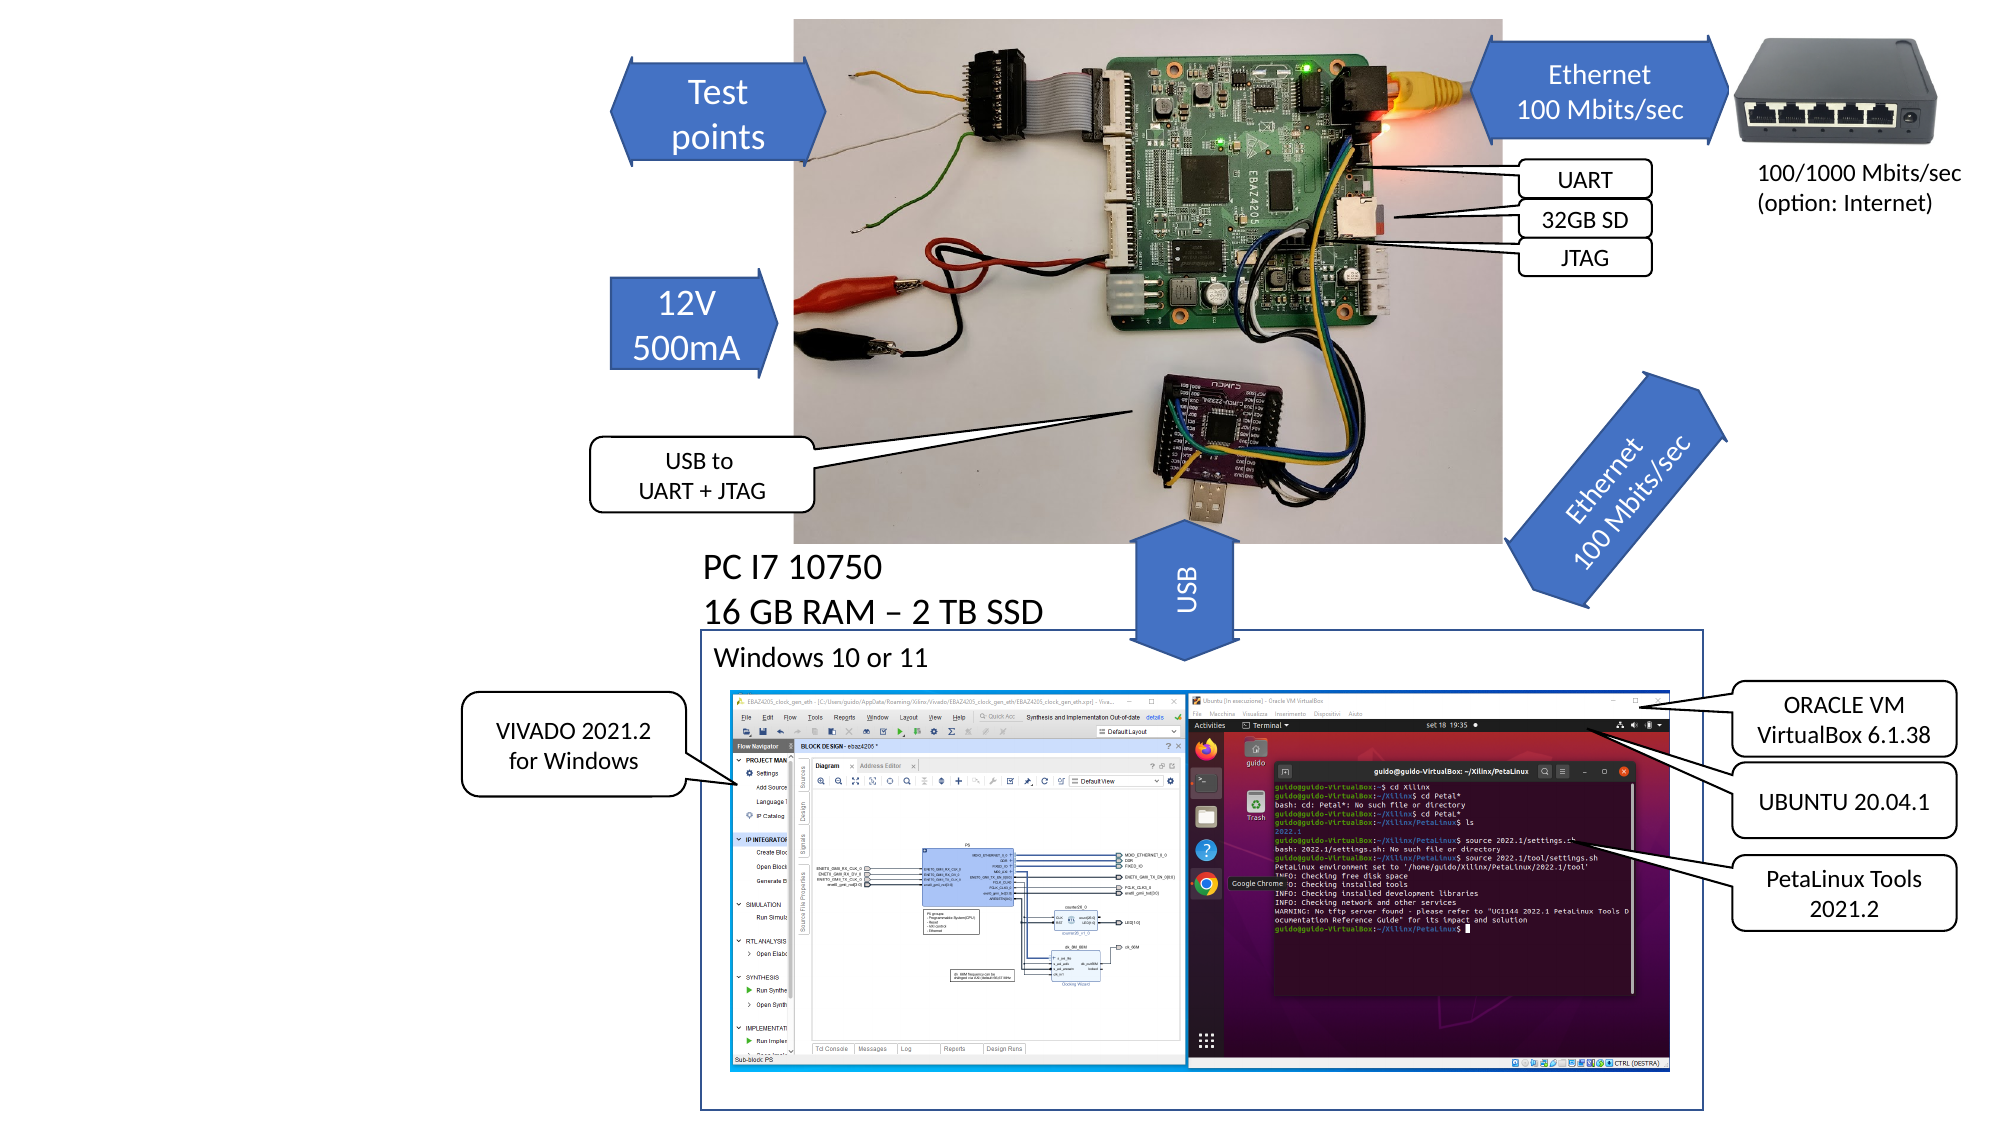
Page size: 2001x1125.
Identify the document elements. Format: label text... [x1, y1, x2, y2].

text_box USB [1129, 552, 1240, 661]
text_box PC I7 10750 16 GB RAM – 2 TB SSD [688, 534, 1068, 639]
text_box UBUNTU 20.04.1 [1674, 756, 1957, 839]
text_box 100/1000 Mbits/sec (option: Internet) [1742, 148, 1978, 224]
text_box PetaLinux Tools 2021.2 [1674, 855, 1957, 931]
text_box VIVADO 2021.2 for Windows [461, 691, 725, 797]
text_box ORACLE VM VirtualBox 6.1.38 [1674, 680, 1957, 757]
text_box USB to UART + JTAG [590, 436, 788, 513]
text_box Windows 10 or 11 [698, 630, 944, 681]
picture [730, 690, 1670, 1072]
text_box 12V 500mA [610, 268, 778, 379]
picture [793, 18, 1503, 544]
text_box [700, 630, 1703, 776]
text_box 32GB SD [1507, 198, 1652, 238]
text_box JTAG [1507, 238, 1652, 277]
text_box UART [1507, 159, 1652, 199]
picture [1729, 31, 1945, 150]
text_box Test points [610, 56, 788, 167]
text_box Ethernet 100 Mbits/sec [1507, 371, 1728, 609]
text_box [700, 781, 1703, 1110]
text_box [1674, 769, 1703, 862]
text_box Ethernet 100 Mbits/sec [1507, 35, 1724, 146]
